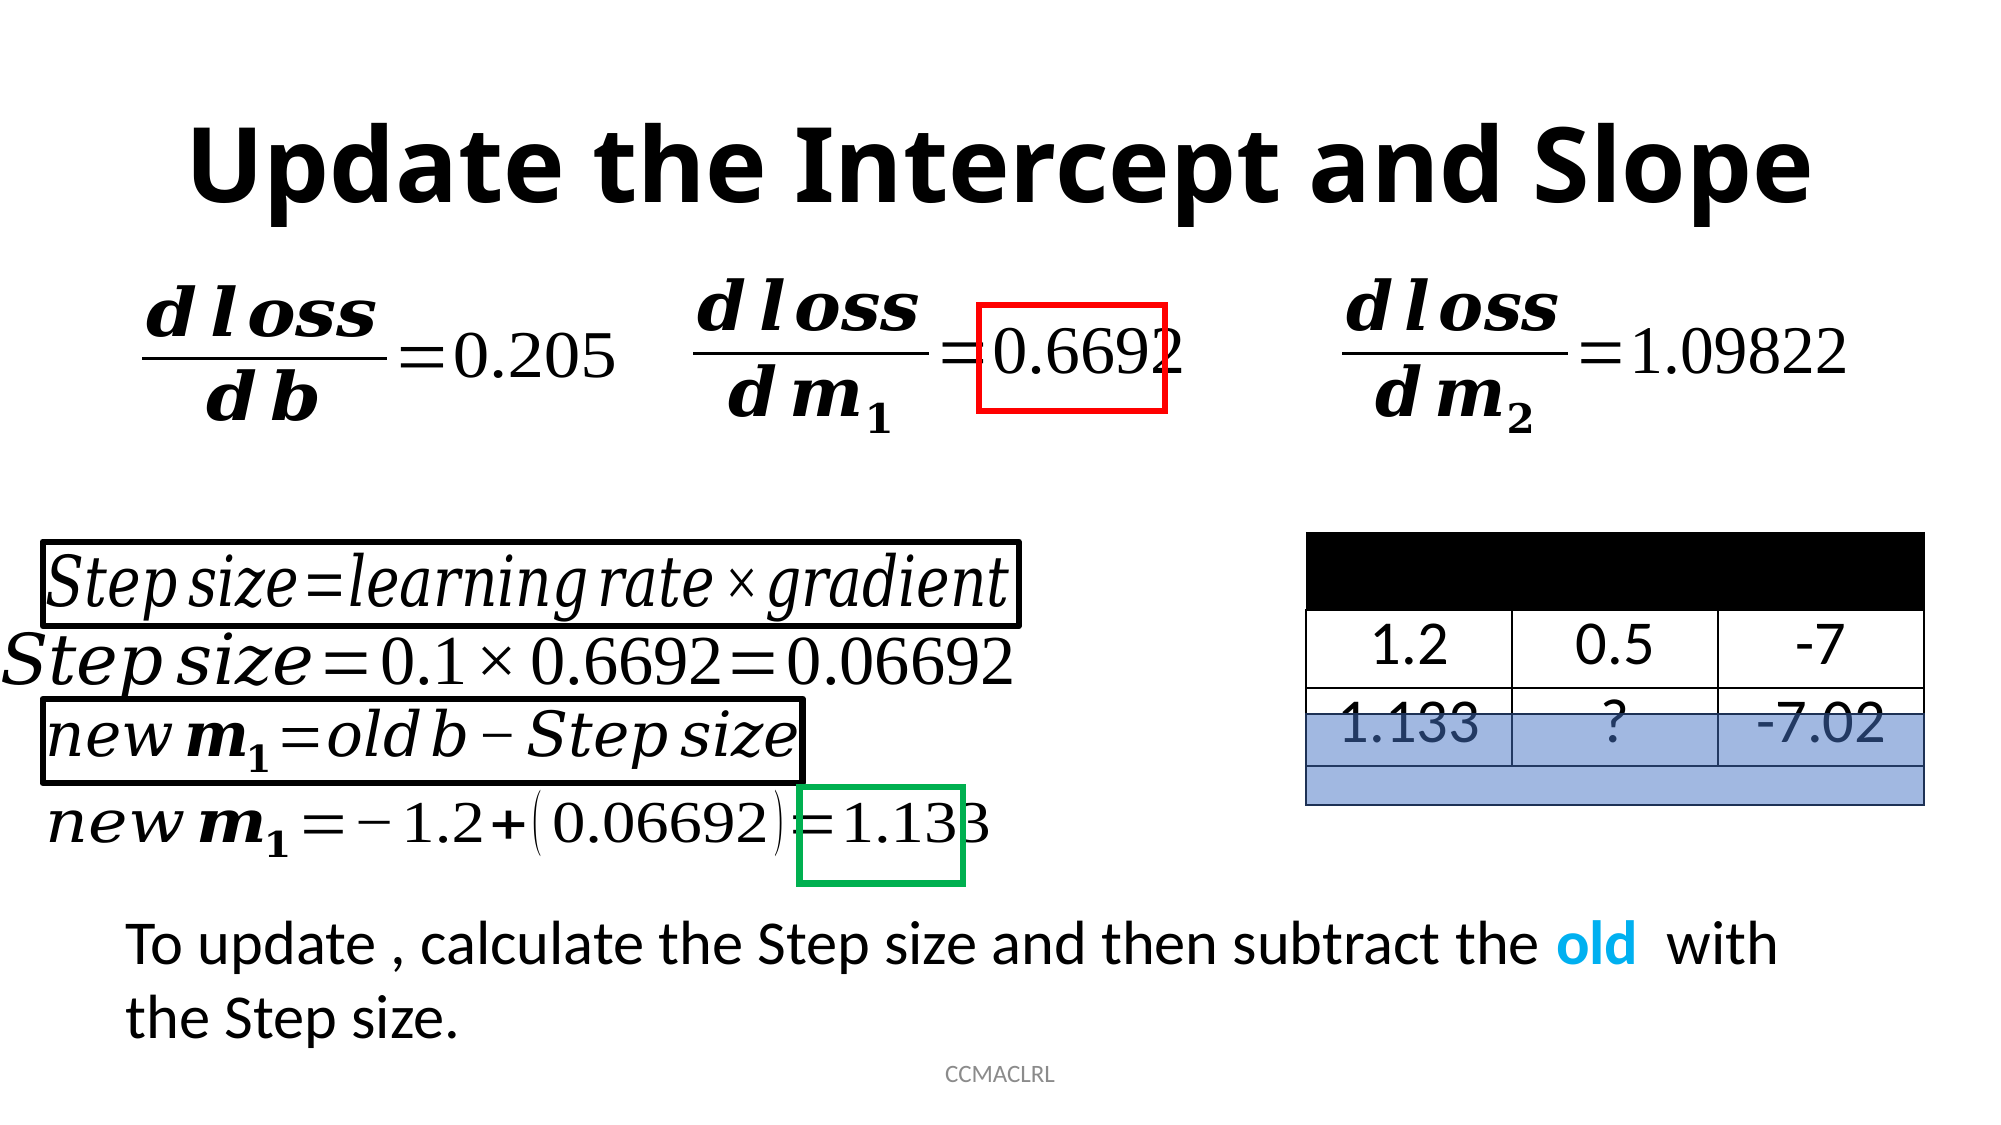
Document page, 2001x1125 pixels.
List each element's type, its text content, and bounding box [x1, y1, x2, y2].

text_box [1305, 713, 1925, 806]
text_box [978, 304, 1166, 412]
title Update the Intercept and Slope [137, 59, 1863, 278]
footer CCMACLRL [662, 1042, 1338, 1103]
text_box [798, 786, 964, 885]
